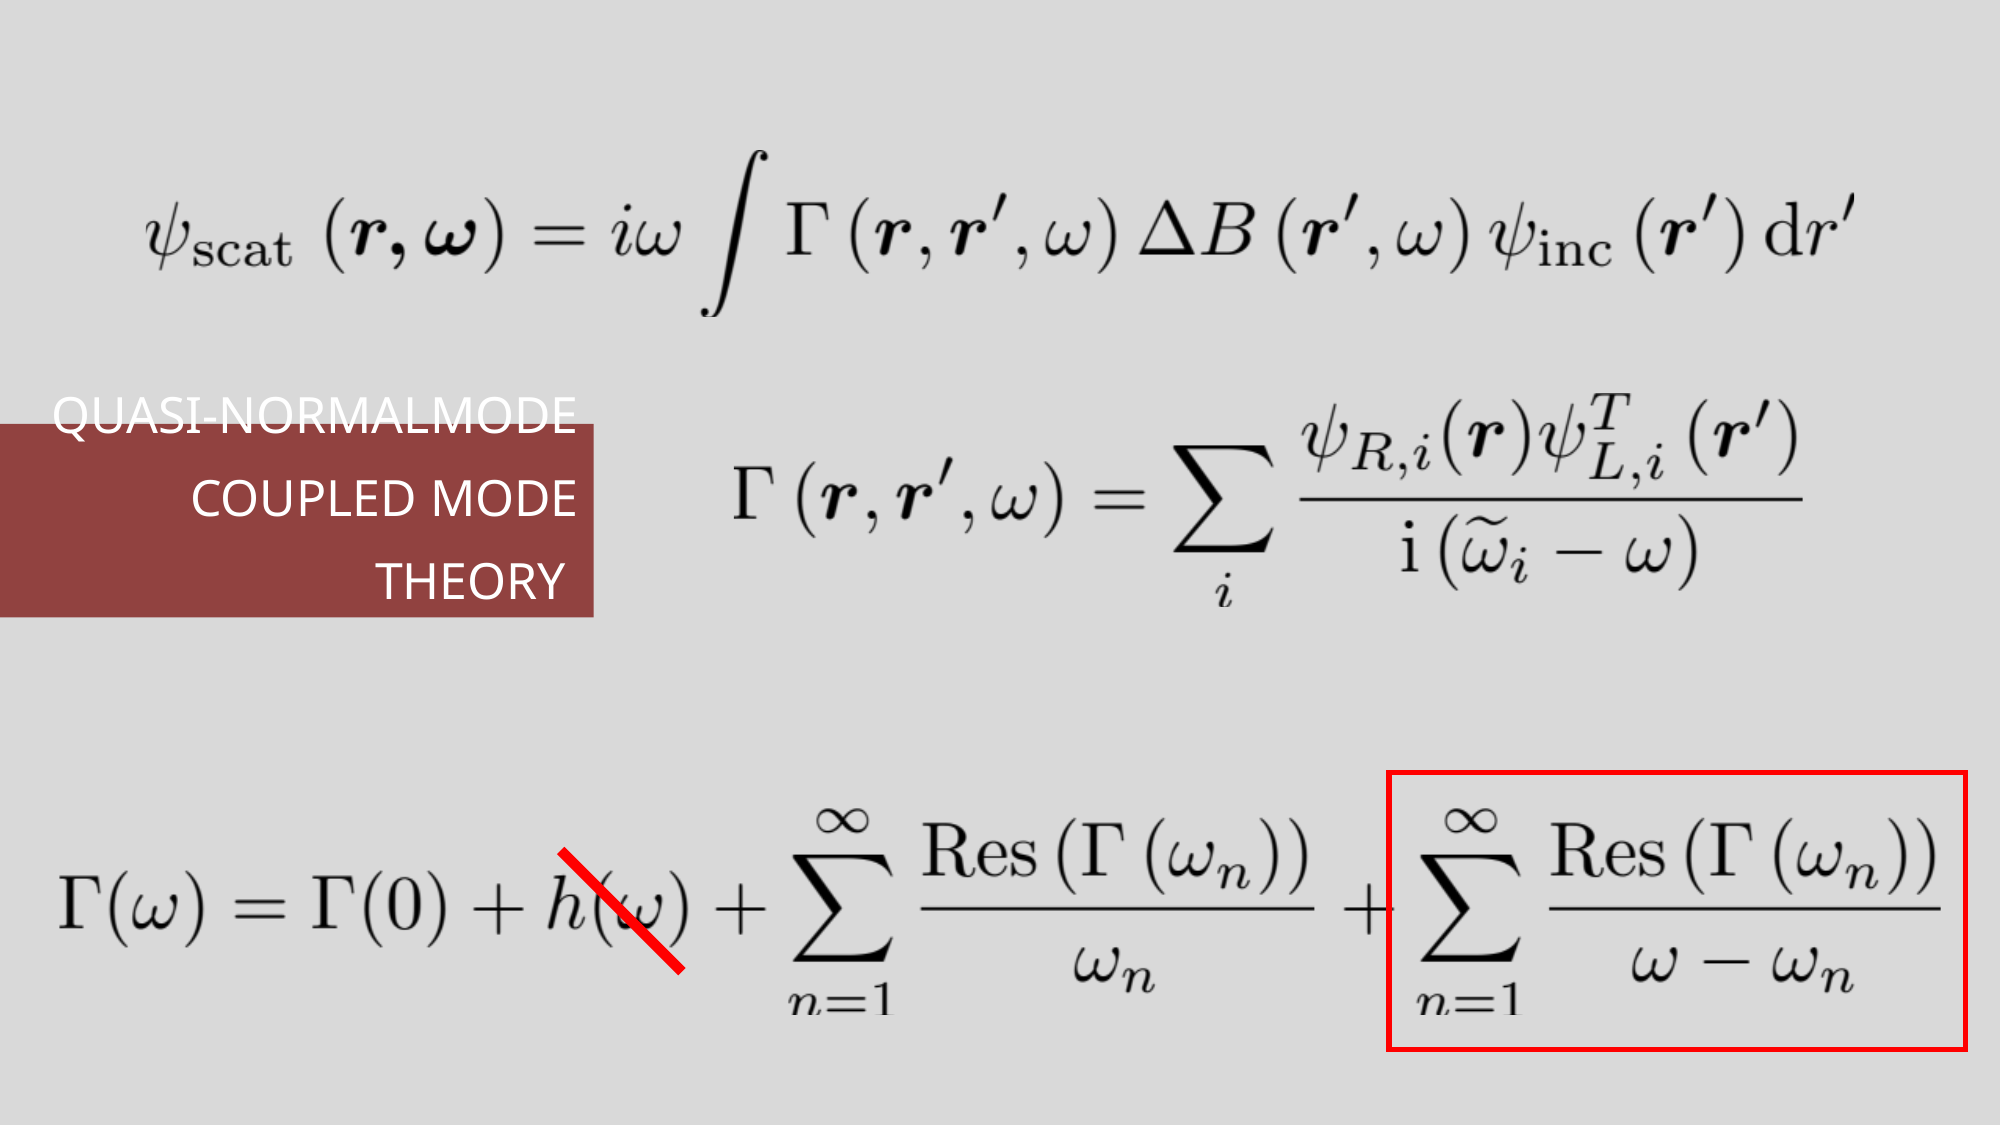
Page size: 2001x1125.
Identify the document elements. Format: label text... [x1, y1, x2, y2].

text_box Quasi-normalmode Coupled Mode Theory [0, 423, 594, 618]
picture [733, 393, 1803, 607]
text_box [560, 850, 682, 972]
text_box [1388, 772, 1967, 1051]
picture [145, 150, 1855, 317]
picture [59, 807, 1941, 1015]
